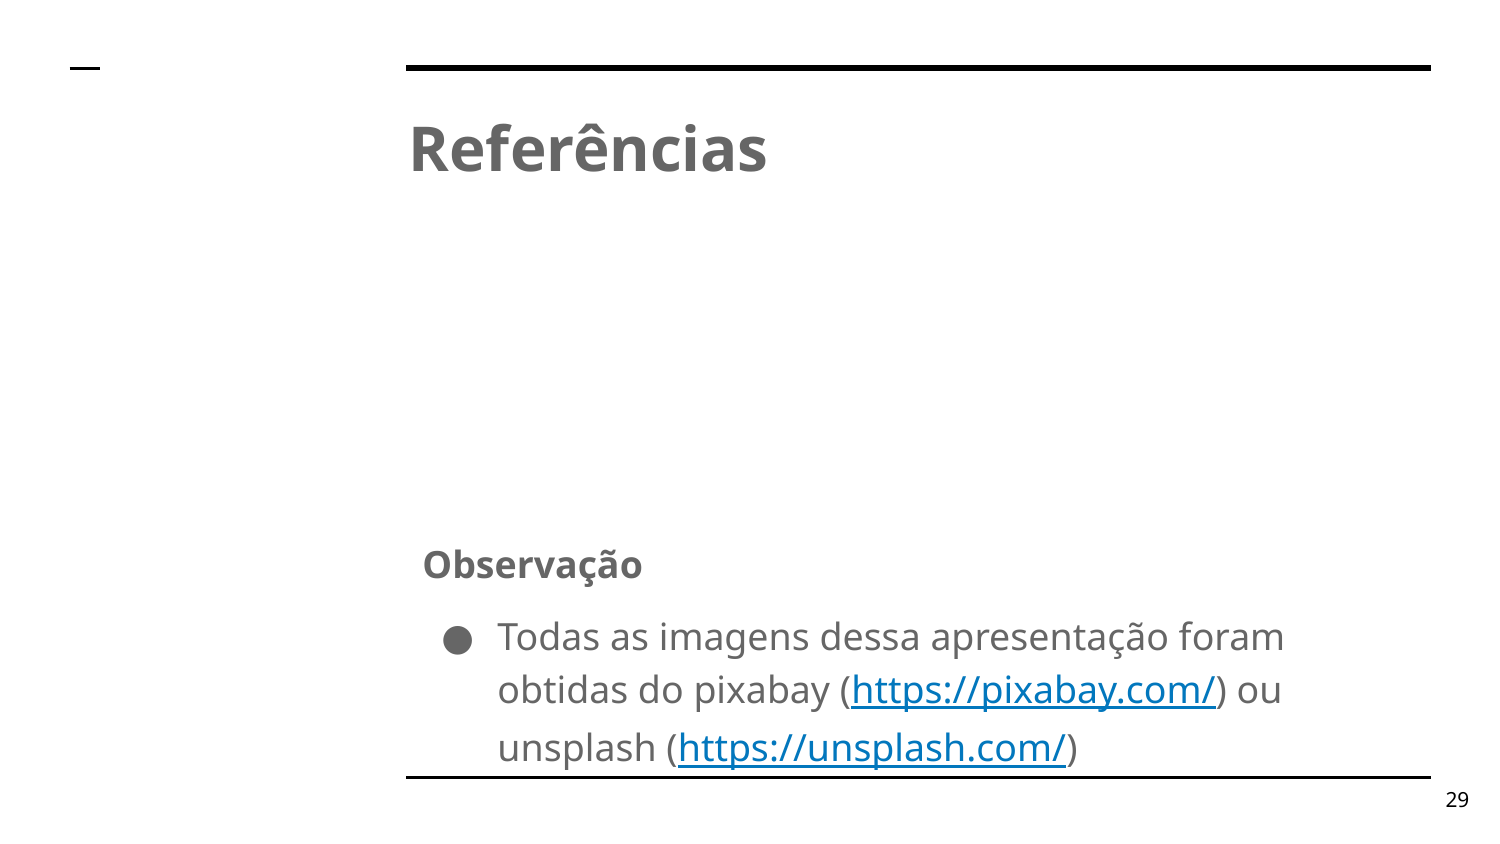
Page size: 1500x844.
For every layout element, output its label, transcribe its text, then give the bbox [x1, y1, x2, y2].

title Referências [393, 94, 1431, 199]
slide_number ‹#› [1394, 769, 1484, 834]
text_box Observação Todas as imagens dessa apresentação foram obtidas do pixabay (https://pixabay.com/) ou unsplash (https://unsplash.com/) [407, 518, 1433, 791]
